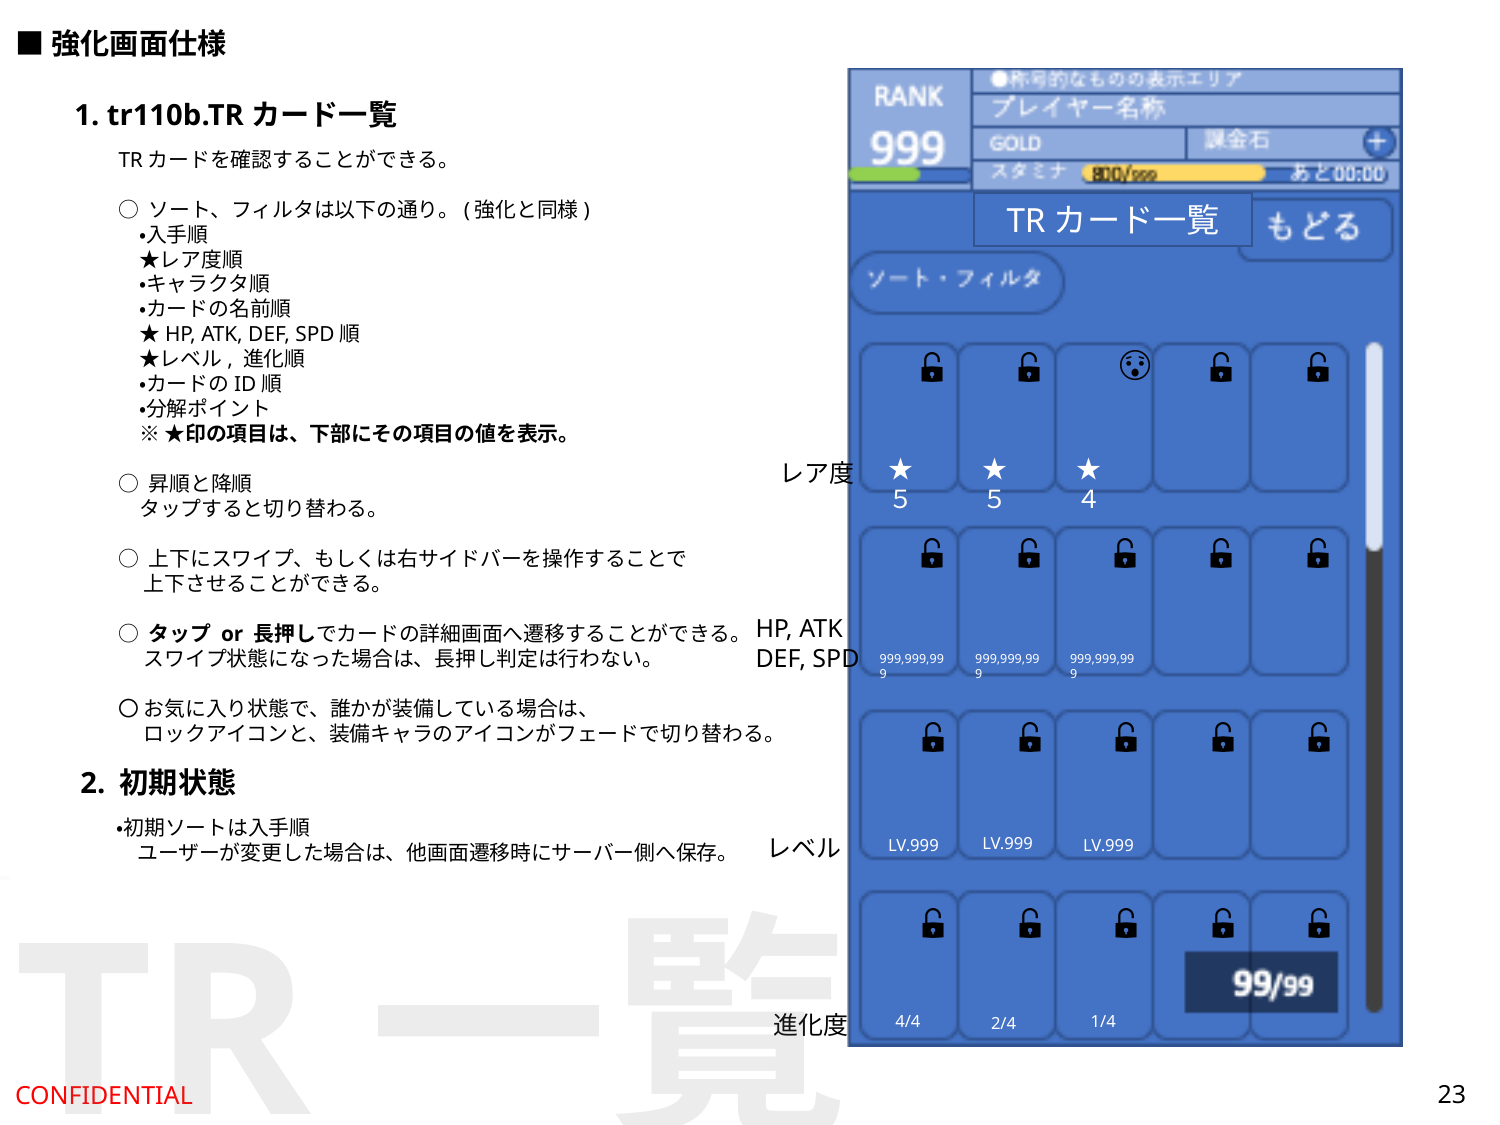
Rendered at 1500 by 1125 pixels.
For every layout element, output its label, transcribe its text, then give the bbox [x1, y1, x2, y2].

text_box レア度 [765, 450, 846, 495]
text_box HP, ATK DEF, SPD [740, 604, 846, 680]
picture [846, 68, 1403, 1047]
text_box ■強化画面仕様 [0, 17, 242, 68]
text_box TRカードを確認することができる。 ○ ソート、フィルタは以下の通り。(強化と同様) ・入手順 ★レア度順 ・キャラクタ順 ・カードの名前順 ★HP, ATK, DEF, SPD順 ★レベル, 進化順 ・カードのID順 ・分解ポイント ※ ★印の項目は、下部にその項目の値を表示。 ○ 昇順と降順 タップすると切り替わる。 ○ 上下にスワイプ、もしくは右サイドバーを操作することで 上下させることができる。 ○ タップ or 長押しでカードの詳細画面へ遷移することができる。 スワイプ状態になった場合は、長押し判定は行わない。 〇 お気に入り状態で、誰かが装備している場合は、 ロックアイコンと、装備キャラのアイコンがフェードで切り替わる。 [103, 138, 800, 804]
slide_number 23 [1143, 1065, 1482, 1125]
text_box レベル [752, 825, 846, 867]
text_box 1. tr110b.TRカード一覧 [59, 88, 413, 139]
text_box ・初期ソートは入手順 ユーザーが変更した場合は、他画面遷移時にサーバー側へ保存。 [101, 807, 754, 867]
text_box 2. 初期状態 [65, 756, 252, 807]
text_box TR一覧 [0, 867, 985, 1125]
